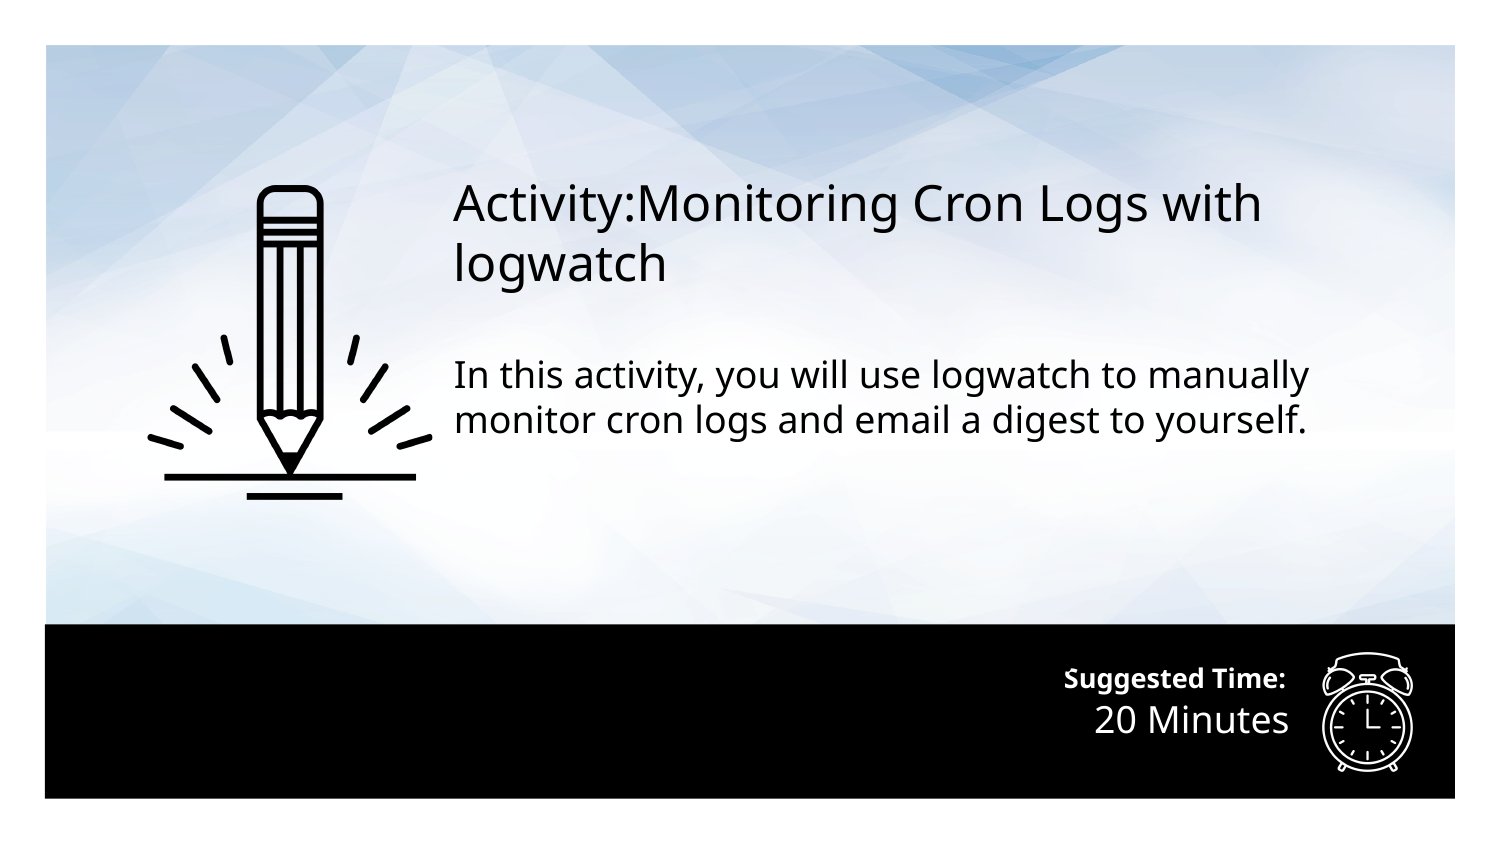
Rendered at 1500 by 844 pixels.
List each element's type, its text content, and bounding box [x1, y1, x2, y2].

title Activity:Monitoring Cron Logs with logwatch In this activity, you will use logwatch to manually monitor cron logs and email a digest to yourself. Instructions sent via Slack. [34, 171, 1500, 625]
title 20 Minutes [0, 694, 1455, 799]
picture [45, 46, 1455, 171]
picture [1322, 652, 1413, 694]
